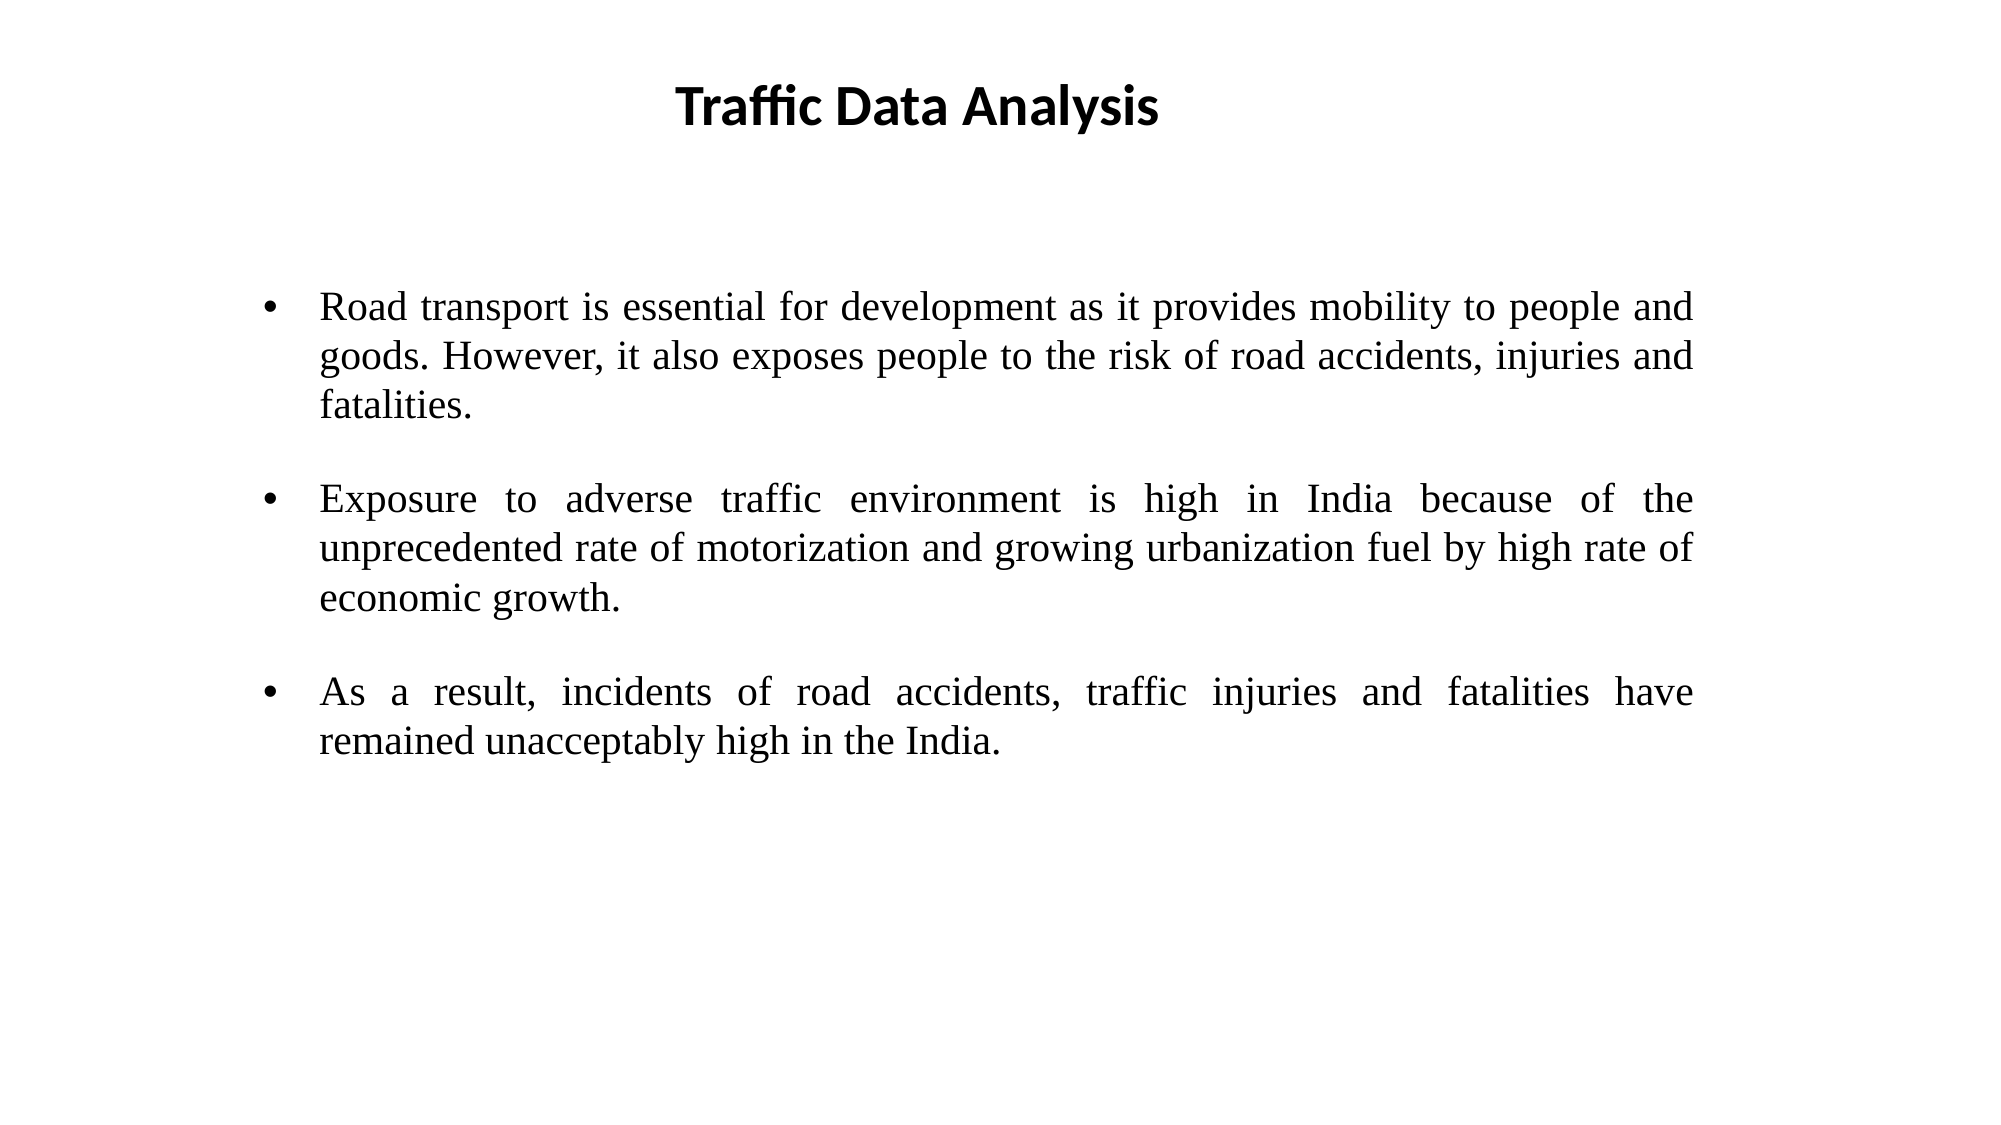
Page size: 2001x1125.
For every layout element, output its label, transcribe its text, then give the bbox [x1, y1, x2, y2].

table_header Road transport is essential for development as it provides mobility to people and goods. However, it also exposes people to the risk of road accidents, injuries and fatalities. Exposure to adverse traffic environment is high in India because of the unprecedented rate of motorization and growing urbanization fuel by high rate of economic growth. As a result, incidents of road accidents, traffic injuries and fatalities have remained unacceptably high in the India. [263, 280, 1702, 889]
text_box Traffic Data Analysis [660, 59, 1381, 145]
